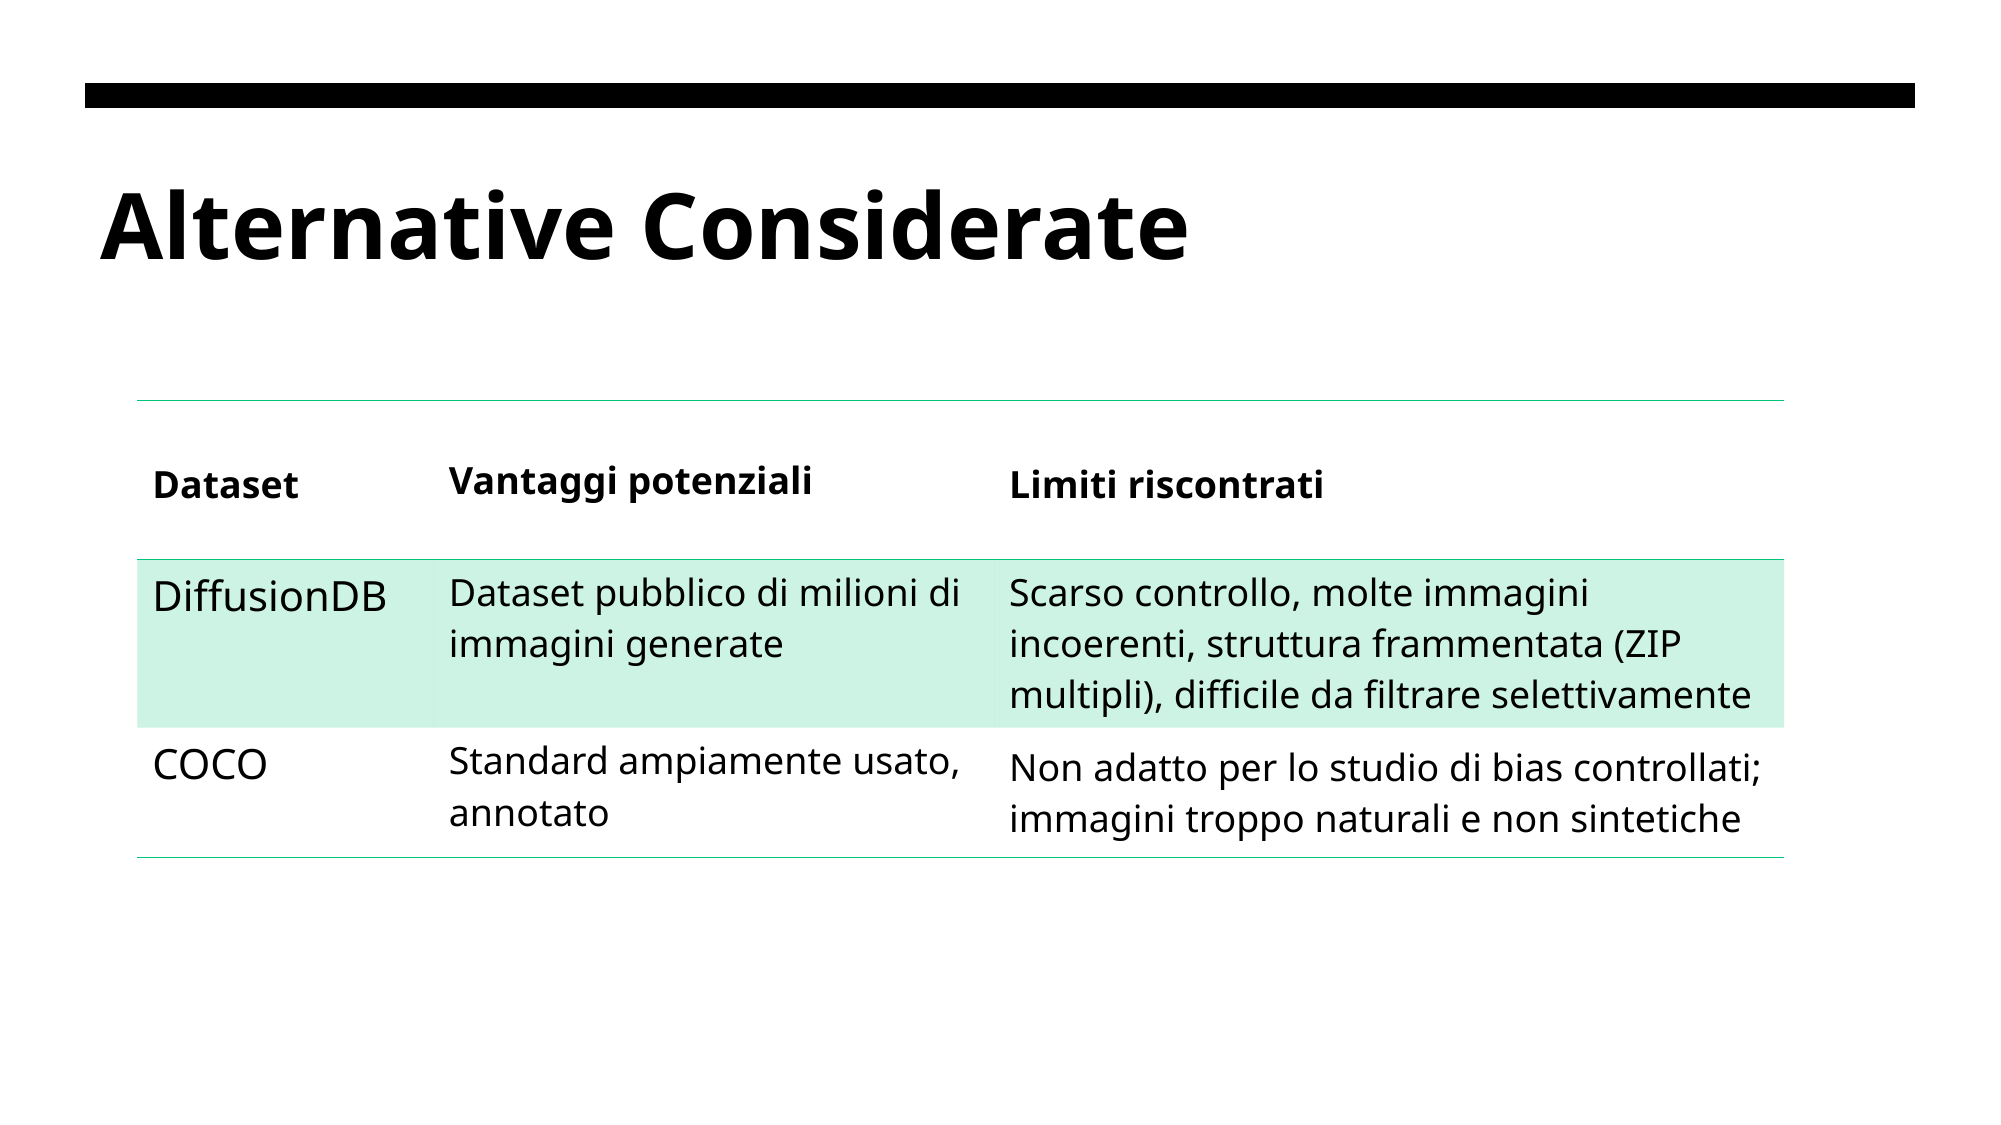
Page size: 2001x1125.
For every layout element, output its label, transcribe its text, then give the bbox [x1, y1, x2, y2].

table_cell Dataset pubblico di milioni di immagini generate [434, 560, 994, 728]
table_cell COCO [137, 728, 434, 857]
table_cell Standard ampiamente usato, annotato [434, 728, 994, 857]
table_header Dataset [137, 401, 434, 559]
table_cell DiffusionDB [137, 560, 434, 728]
title Alternative Considerate [85, 160, 1916, 401]
table_header Vantaggi potenziali [434, 401, 994, 559]
table_cell Scarso controllo, molte immagini incoerenti, struttura frammentata (ZIP multipli), difficile da filtrare selettivamente [994, 560, 1784, 728]
table_cell Non adatto per lo studio di bias controllati; immagini troppo naturali e non sintetiche [994, 728, 1784, 857]
table_header Limiti riscontrati [994, 401, 1784, 559]
